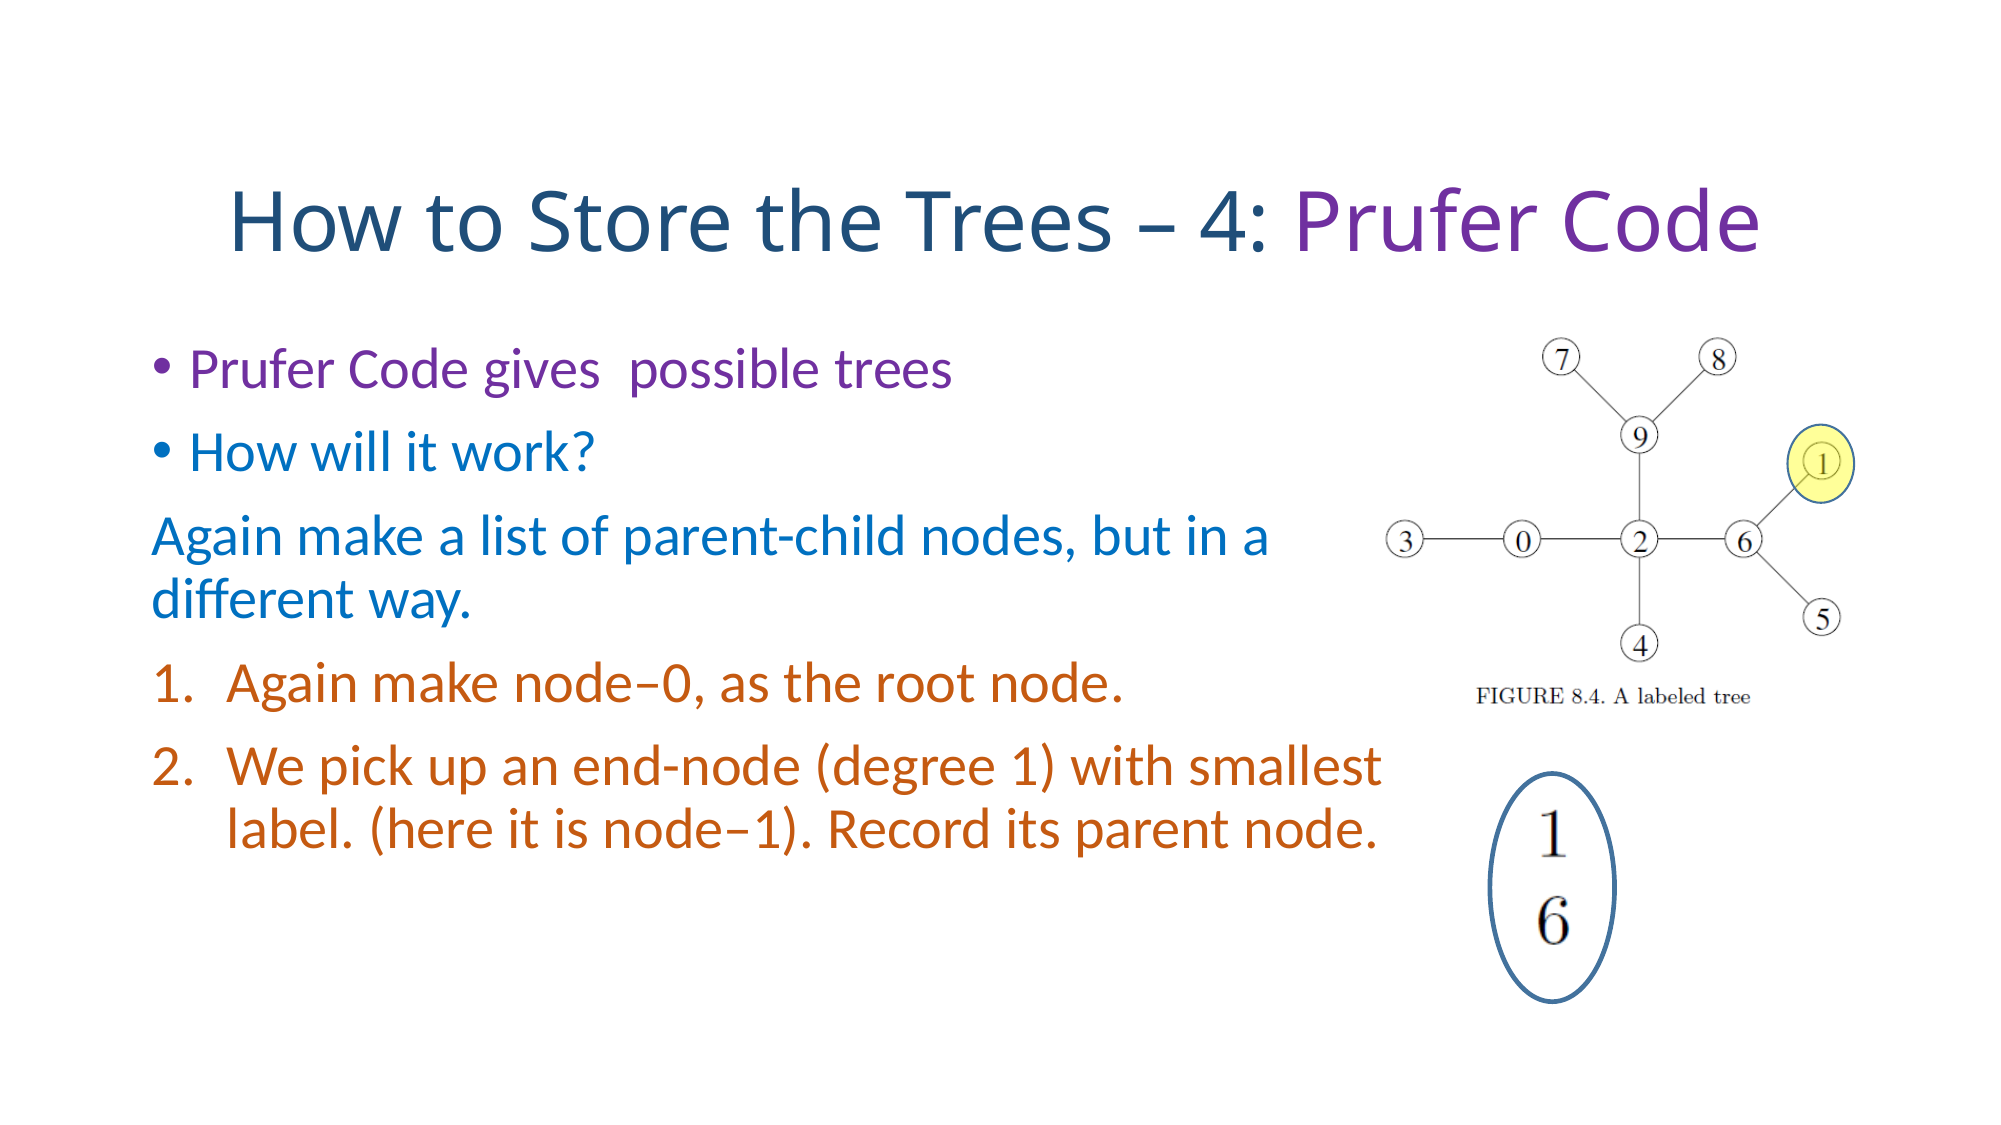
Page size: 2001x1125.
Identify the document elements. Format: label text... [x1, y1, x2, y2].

picture [1377, 330, 1855, 714]
title How to Store the Trees – 4: Prufer Code [212, 161, 1788, 288]
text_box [1489, 773, 1615, 1002]
